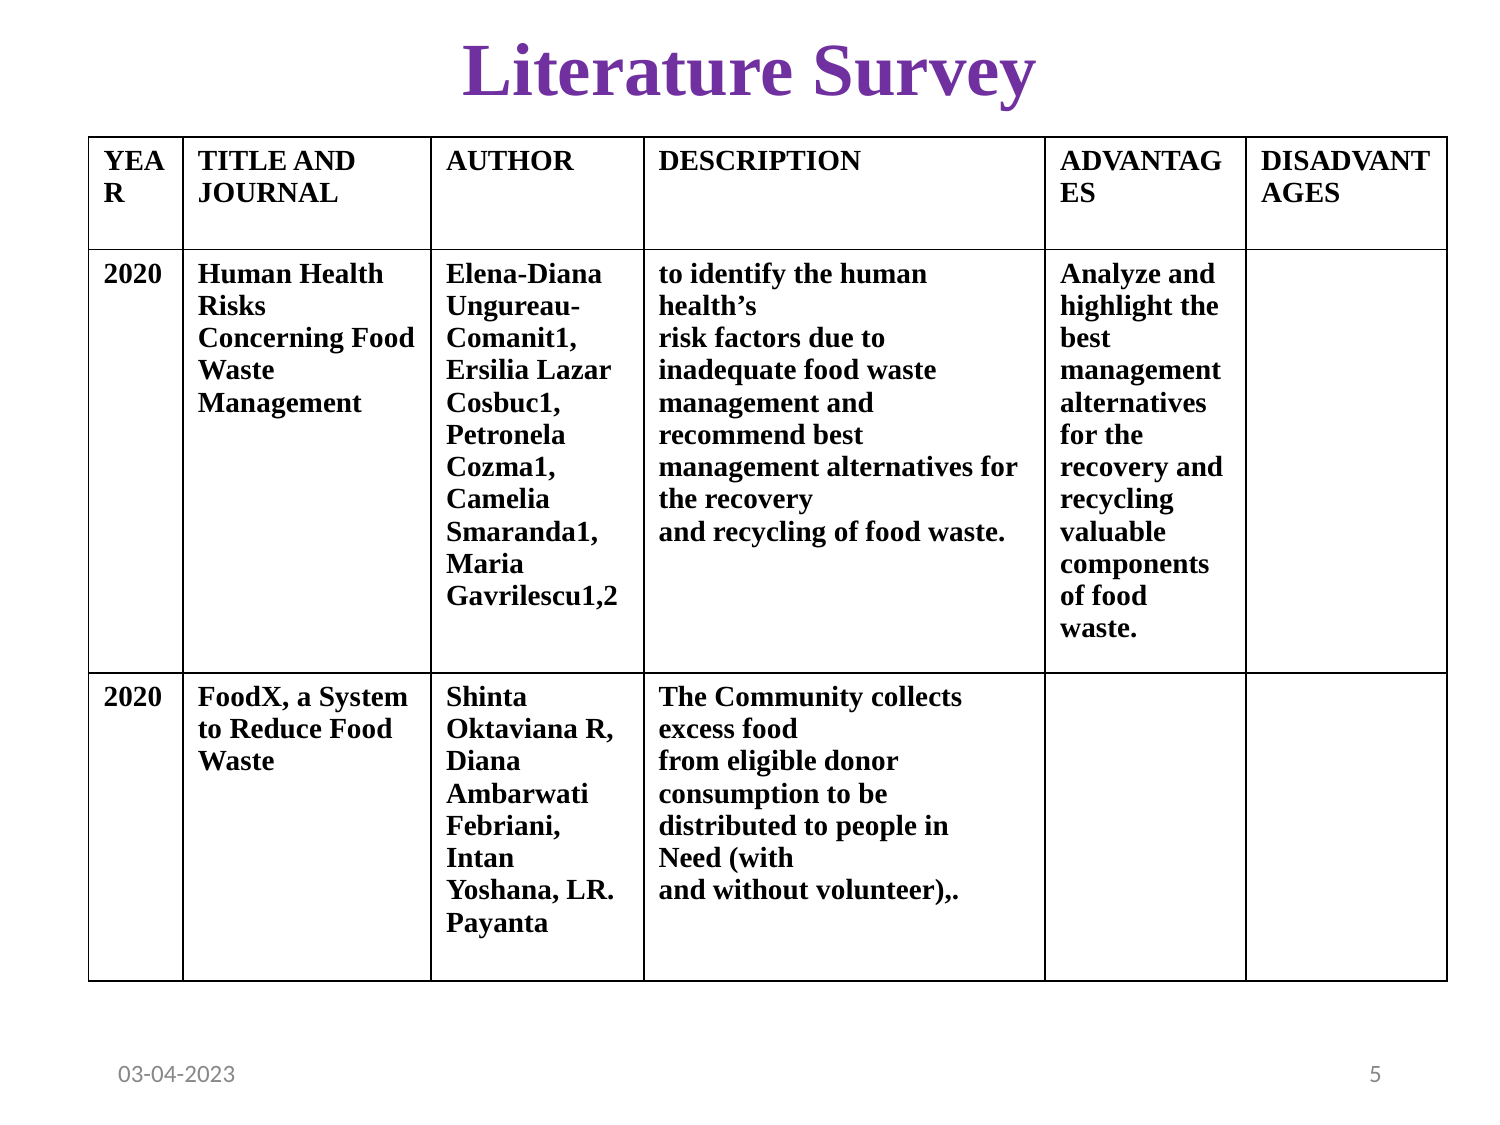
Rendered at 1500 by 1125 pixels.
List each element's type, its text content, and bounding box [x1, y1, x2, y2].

table_cell Elena-Diana Ungureau-Comanit1, Ersilia Lazar Cosbuc1, Petronela Cozma1, Camelia Smaranda1, Maria Gavrilescu1,2 [432, 250, 643, 672]
table_cell The Community collects excess food from eligible donor consumption to be distributed to people in Need (with and without volunteer),. [645, 674, 1044, 980]
table_cell Shinta Oktaviana R, Diana Ambarwati Febriani, Intan Yoshana, LR. Payanta [432, 674, 643, 980]
table_cell FoodX, a System to Reduce Food Waste [184, 674, 430, 980]
table_cell [1247, 250, 1446, 672]
table_cell [1247, 674, 1446, 980]
table_header DESCRIPTION [645, 138, 1044, 249]
table_header AUTHOR [432, 138, 643, 249]
table_cell 2020 [89, 674, 182, 980]
table_header YEAR [89, 138, 182, 249]
table_cell Human Health Risks Concerning Food Waste Management [184, 250, 430, 672]
table_cell 2020 [89, 250, 182, 672]
title Literature Survey [103, 27, 1397, 115]
table_cell [1046, 674, 1245, 980]
table_cell Analyze and highlight the best management alternatives for the recovery and recycling valuable components of food waste. [1046, 250, 1245, 672]
table_header ADVANTAGES [1046, 138, 1245, 249]
slide_number ‹#› [1059, 1042, 1397, 1103]
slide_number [103, 1042, 441, 1103]
table_header DISADVANTAGES [1247, 138, 1446, 249]
table_header TITLE AND JOURNAL [184, 138, 430, 249]
table_cell to identify the human health’s risk factors due to inadequate food waste management and recommend best management alternatives for the recovery and recycling of food waste. [645, 250, 1044, 672]
